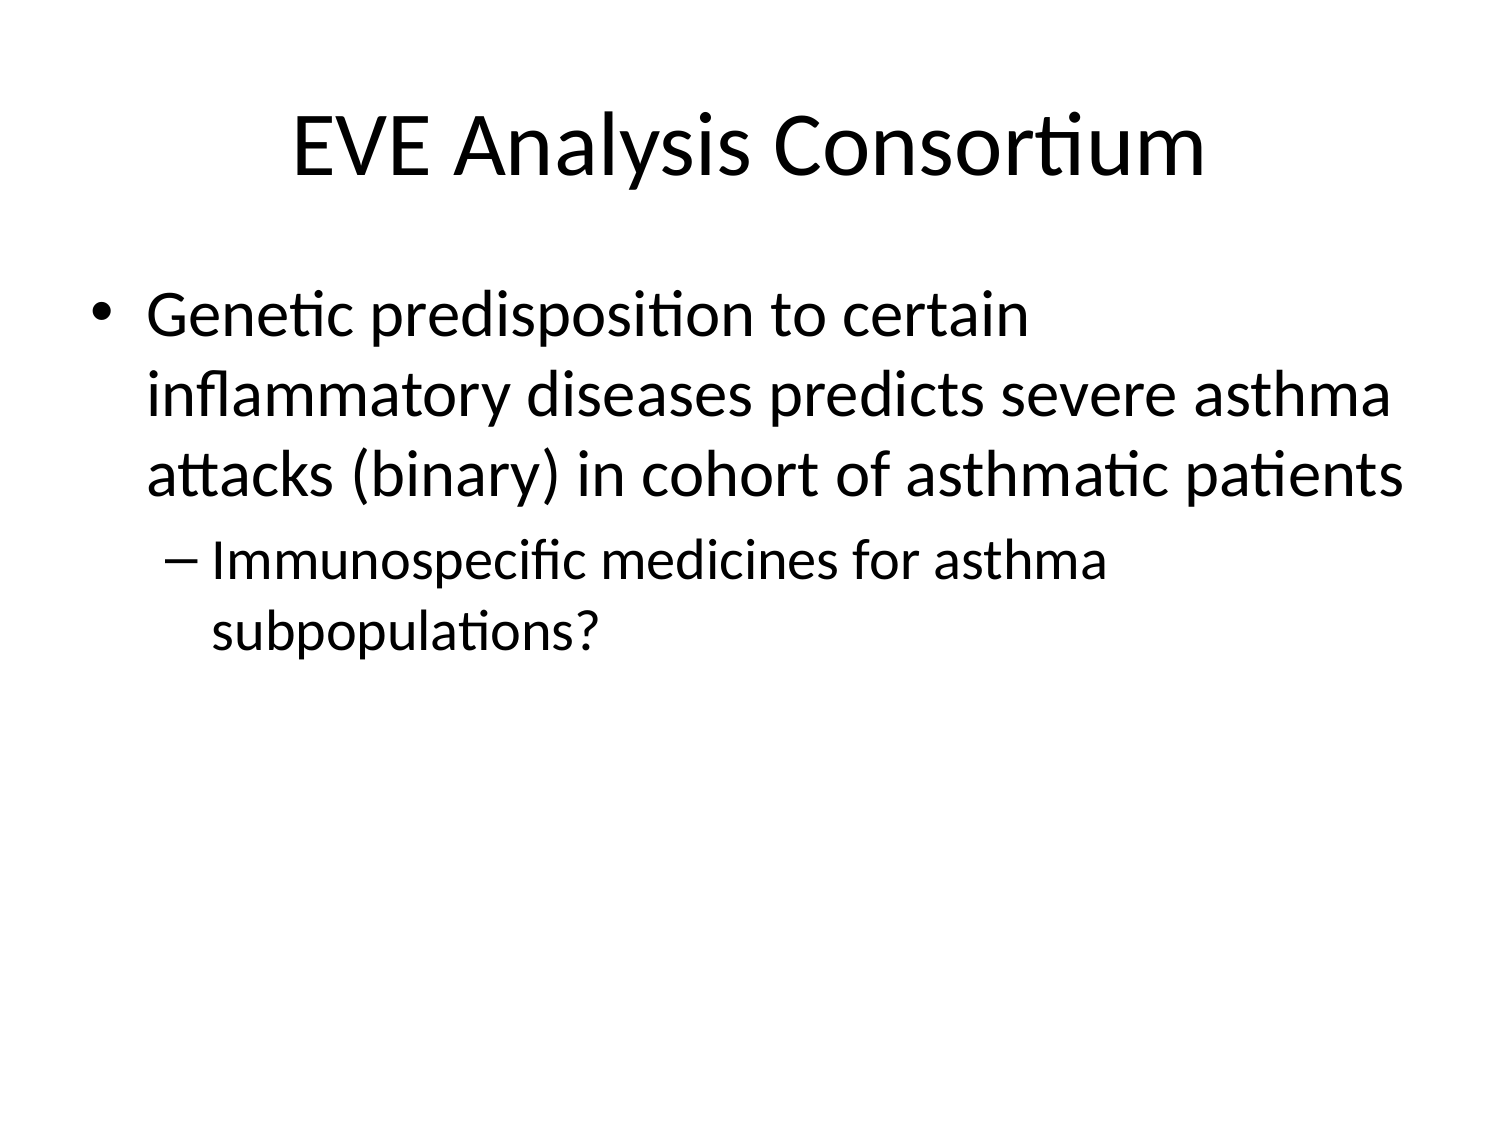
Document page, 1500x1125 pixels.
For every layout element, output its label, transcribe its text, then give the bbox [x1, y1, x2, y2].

title EVE Analysis Consortium [75, 45, 1425, 233]
list Genetic predisposition to certain inflammatory diseases predicts severe asthma attacks (binary) in cohort of asthmatic patients Immunospecific medicines for asthma subpopulations? [75, 262, 1425, 1005]
